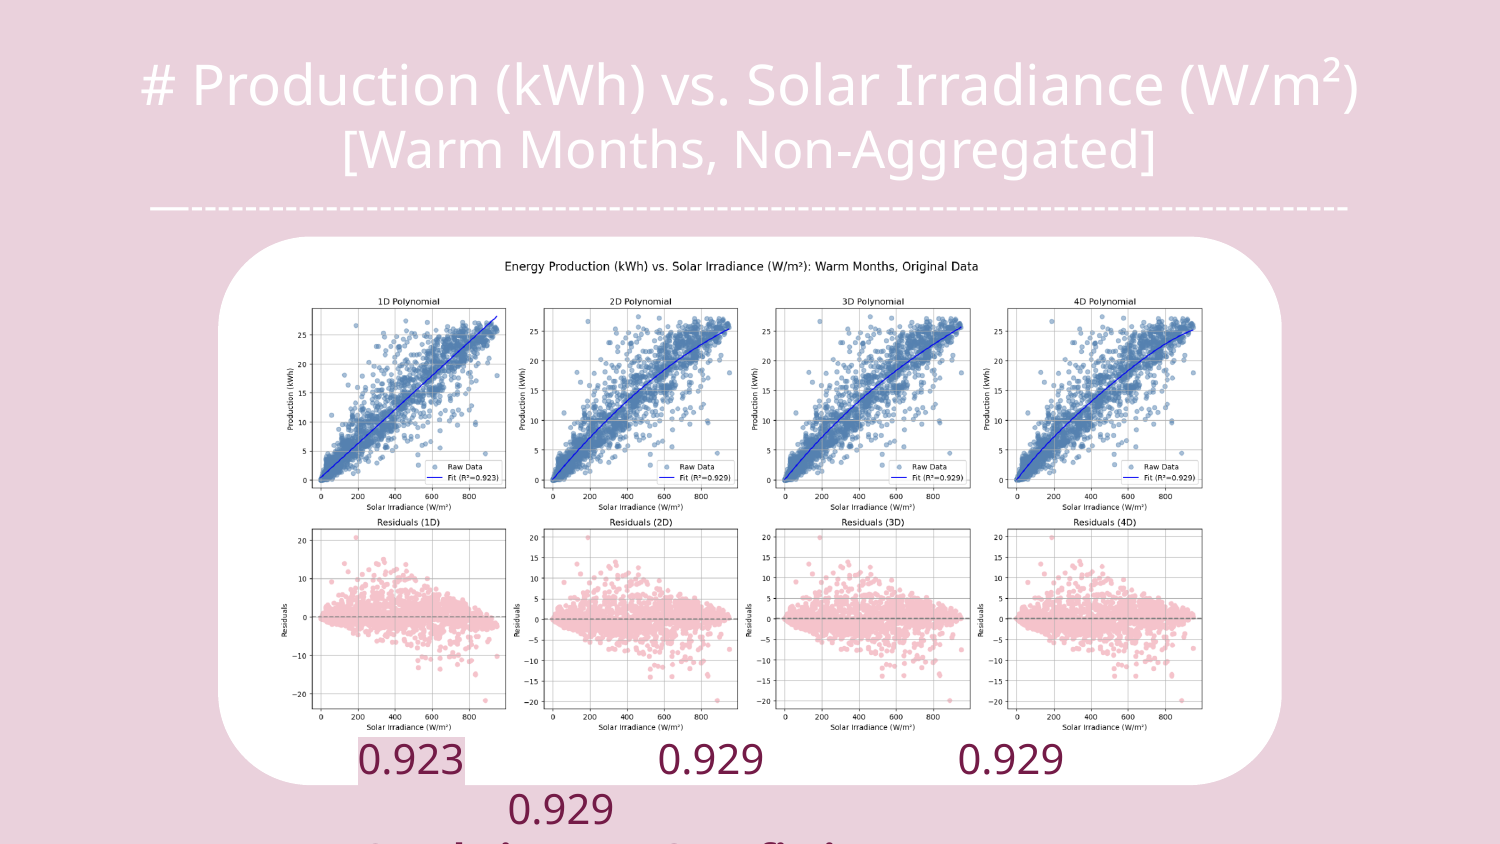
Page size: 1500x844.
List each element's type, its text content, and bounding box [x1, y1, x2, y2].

picture [271, 253, 1210, 737]
text_box [218, 237, 1281, 785]
title # Production (kWh) vs. Solar Irradiance (W/m²) [Warm Months, Non-Aggregated] —-------------------------------------------------------------------------------------- [0, 33, 1500, 179]
text_box 0.923 0.929 0.929 0.929 Good Fit Overfitting → [342, 745, 1183, 826]
